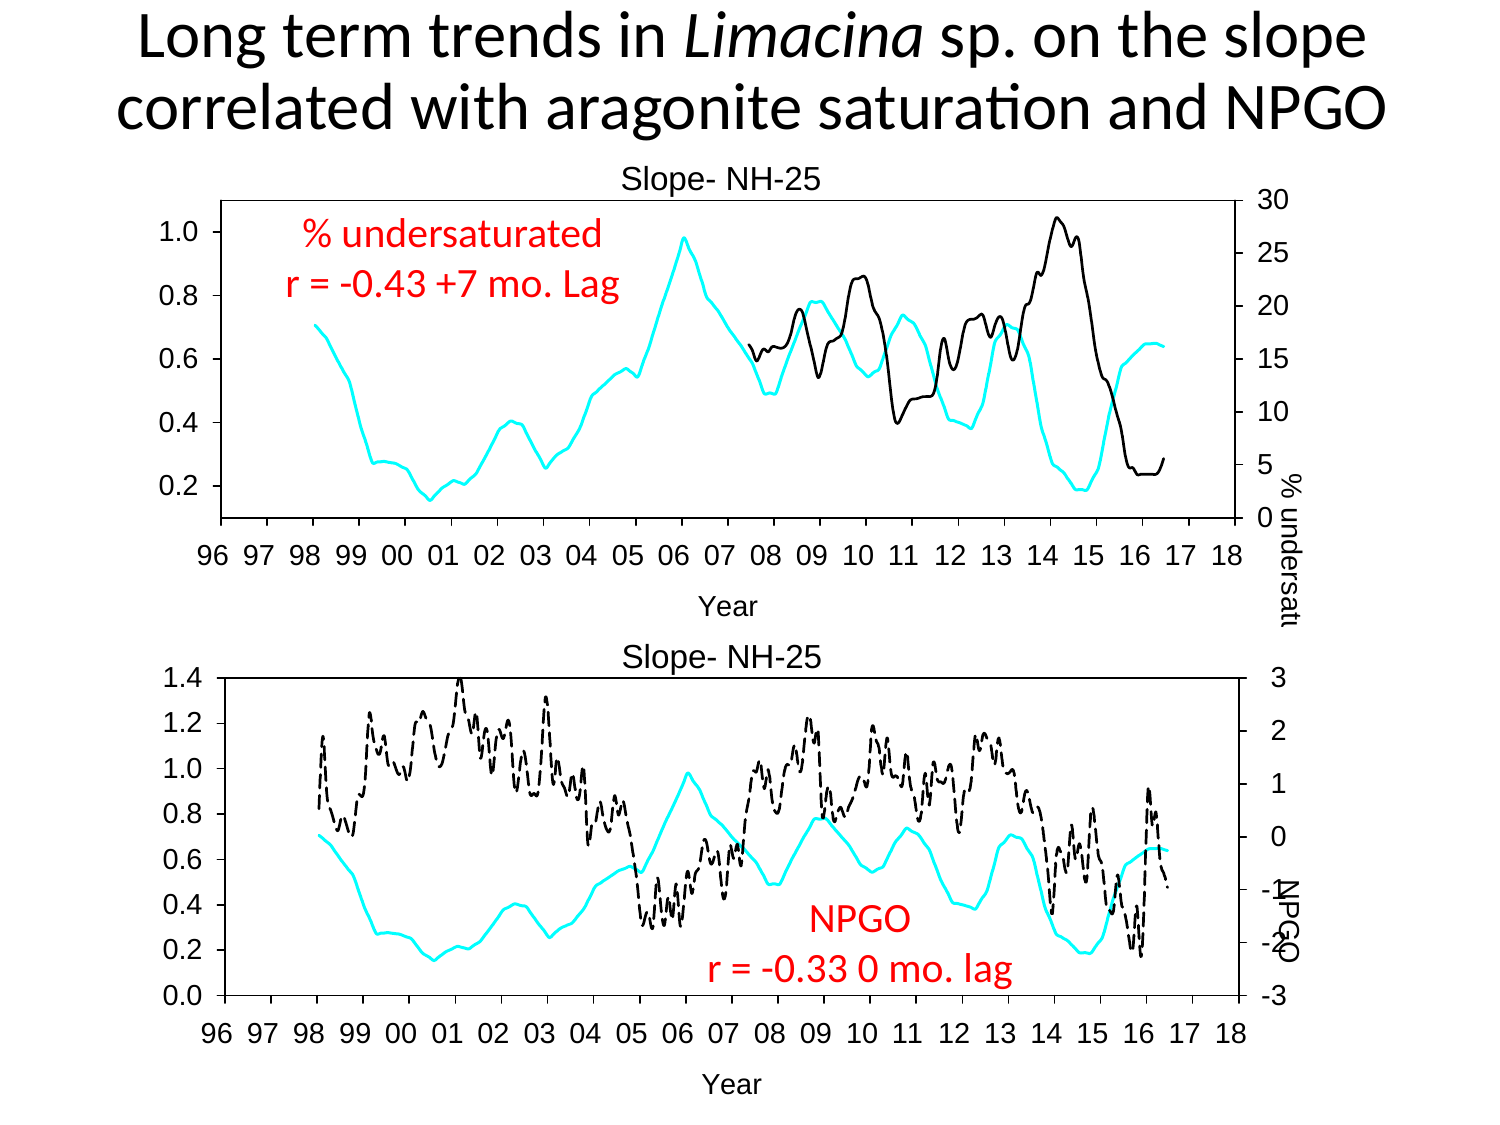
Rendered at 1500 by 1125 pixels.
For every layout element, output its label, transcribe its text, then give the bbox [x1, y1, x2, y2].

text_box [108, 635, 1341, 1105]
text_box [104, 157, 1344, 627]
title Long term trends in Limacina sp. on the slope correlated with aragonite saturation and NPGO [25, 24, 1481, 119]
